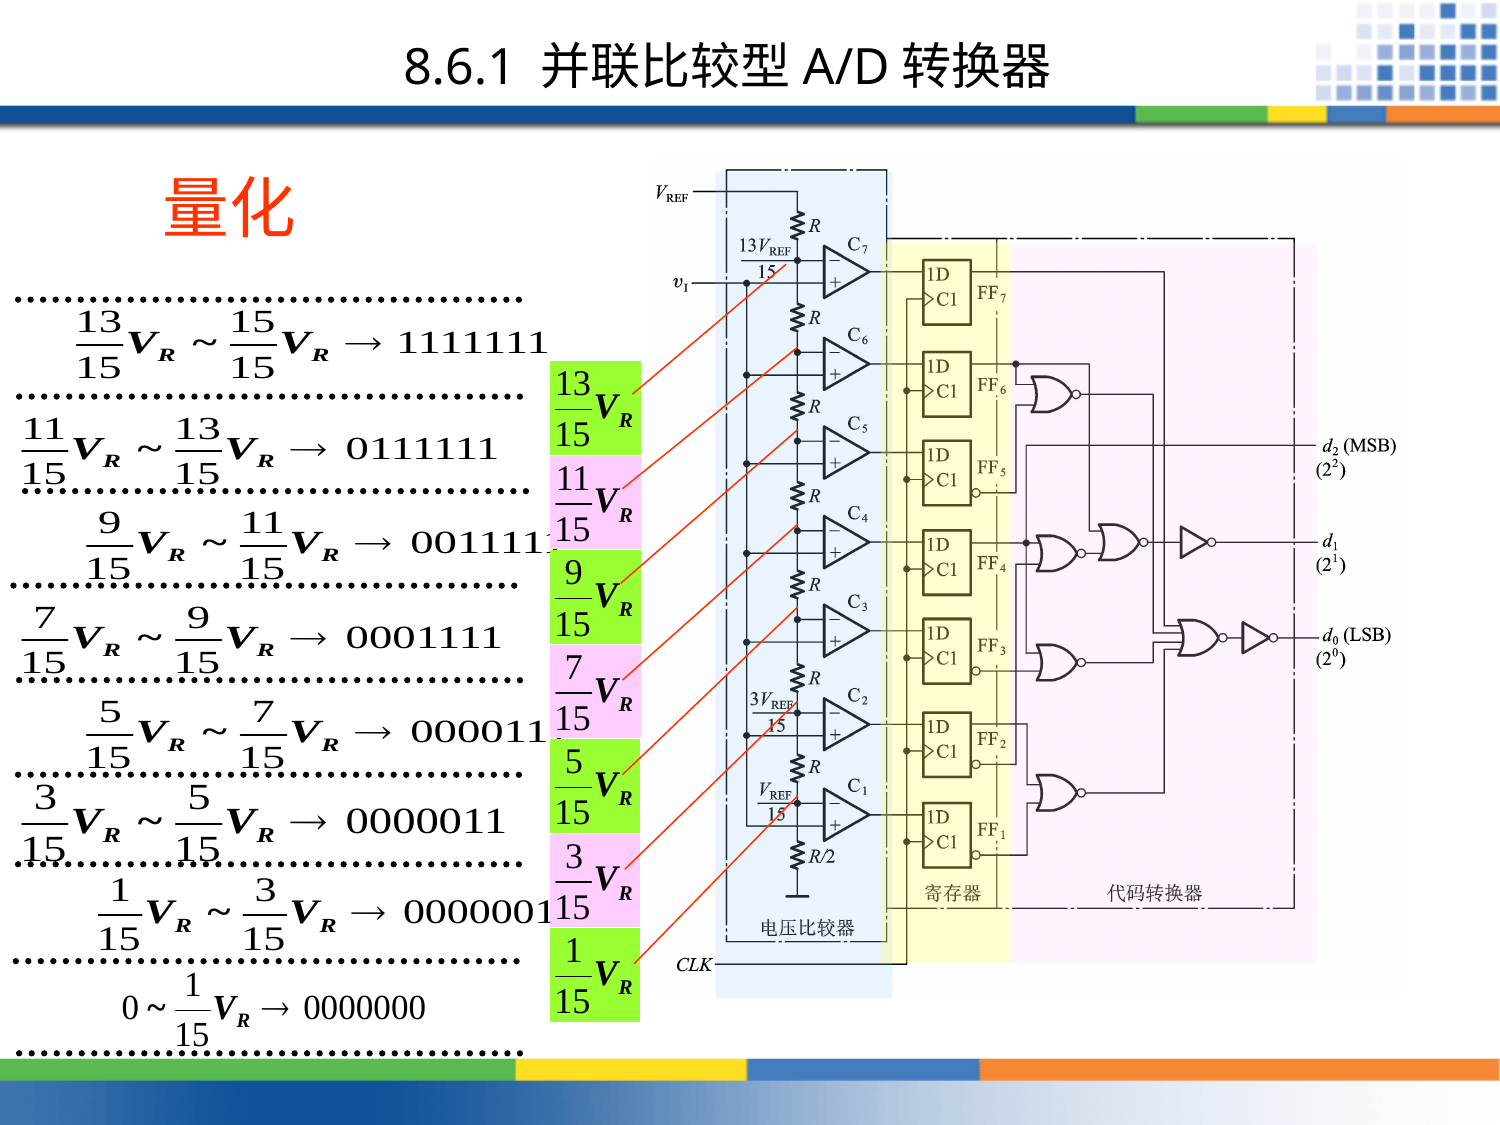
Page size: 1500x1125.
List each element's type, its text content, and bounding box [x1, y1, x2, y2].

picture [0, 0, 1500, 1125]
title 8.6.1 并联比较型A/D转换器 [52, 0, 1403, 134]
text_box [549, 263, 798, 1022]
text_box 量化 [147, 157, 515, 253]
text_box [714, 171, 1318, 999]
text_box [13, 299, 578, 1055]
